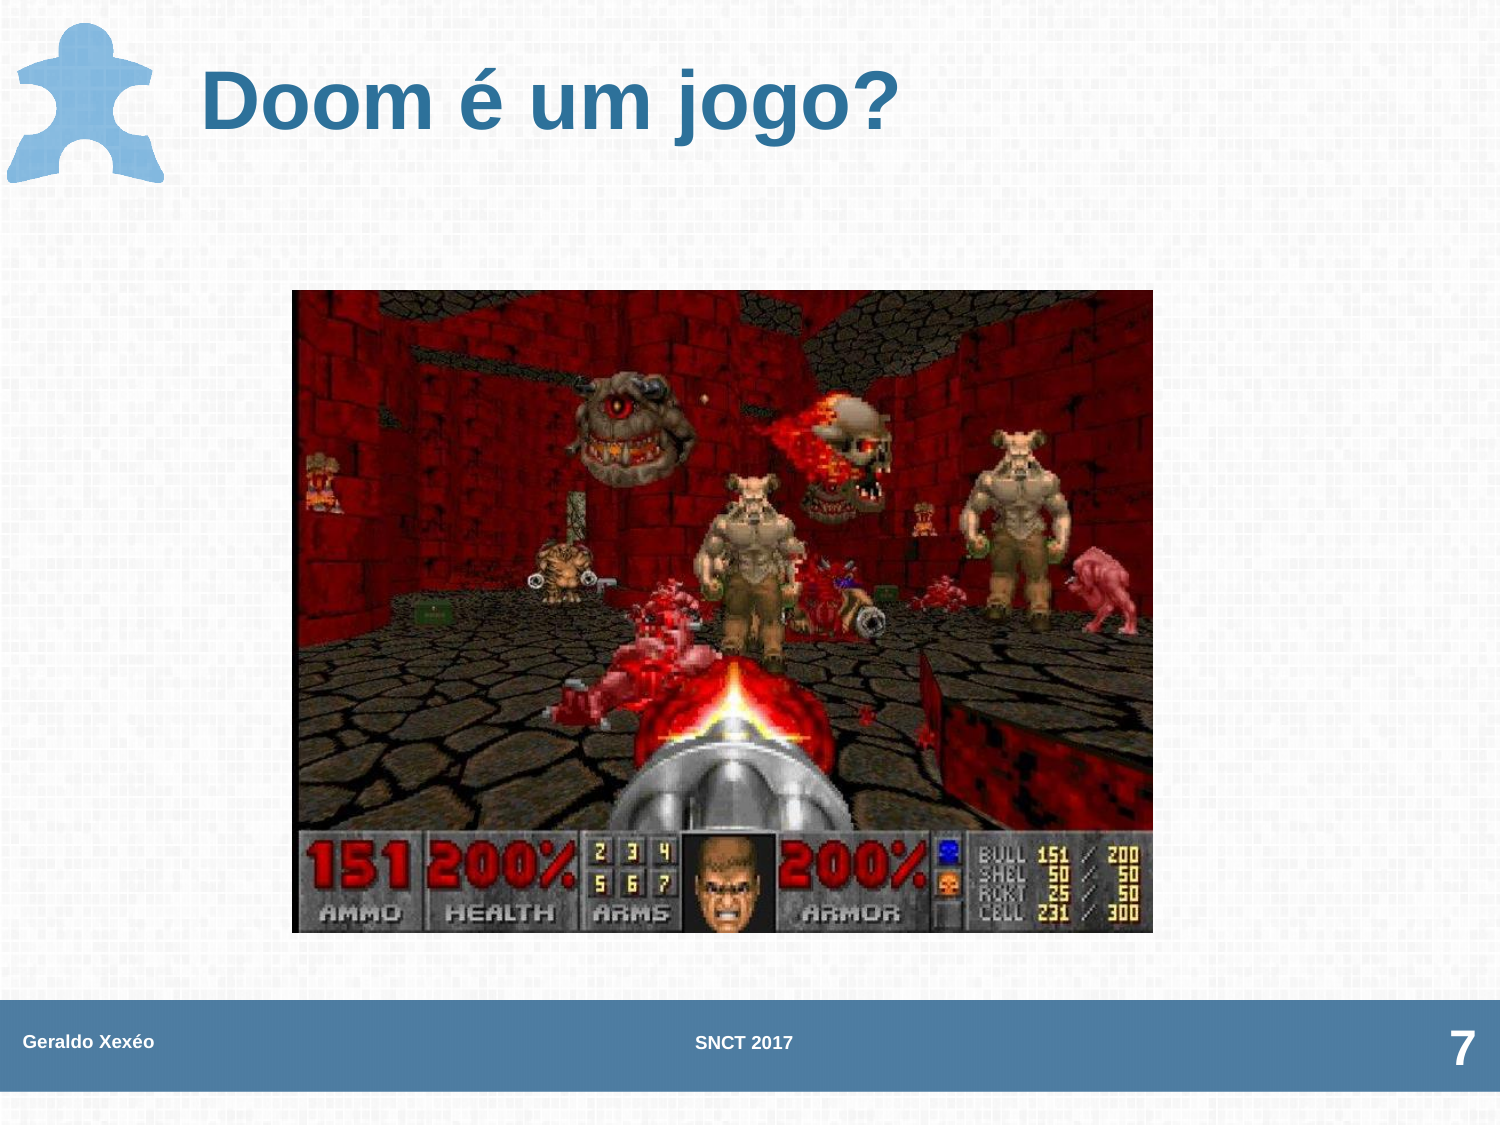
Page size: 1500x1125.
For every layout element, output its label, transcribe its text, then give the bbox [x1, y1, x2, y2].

title Doom é um jogo? [185, 11, 1481, 195]
slide_number Geraldo Xexéo [7, 1017, 203, 1066]
picture [0, 0, 1500, 1125]
footer SNCT 2017 [526, 1018, 962, 1066]
slide_number 7 [1297, 1021, 1492, 1069]
